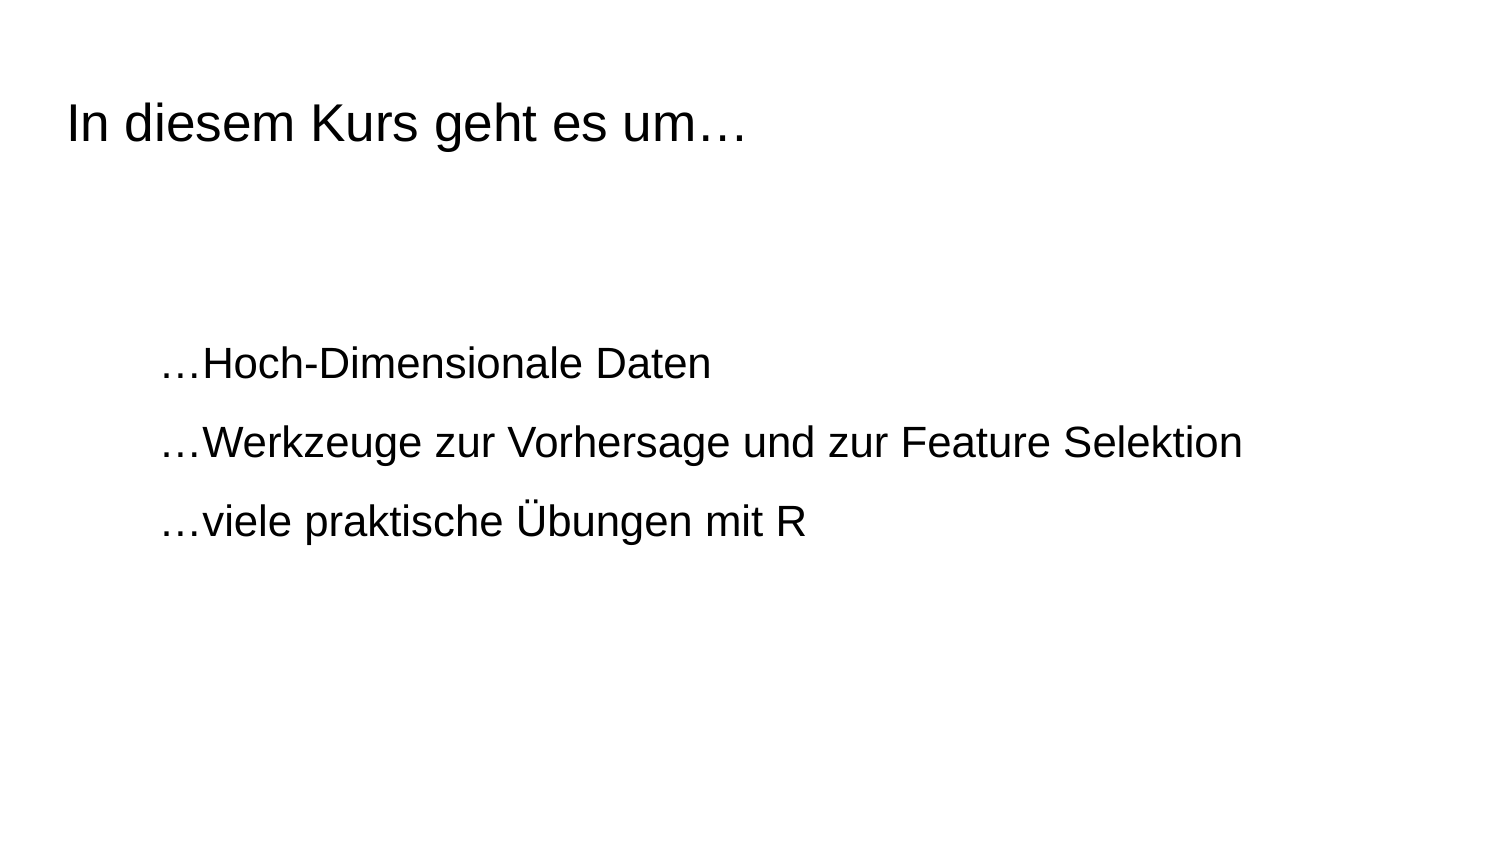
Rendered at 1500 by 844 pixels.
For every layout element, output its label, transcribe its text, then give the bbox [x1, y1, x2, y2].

text_box …Hoch-Dimensionale Daten …Werkzeuge zur Vorhersage und zur Feature Selektion …viele praktische Übungen mit R [143, 293, 1349, 560]
title In diesem Kurs geht es um… [51, 72, 1449, 167]
